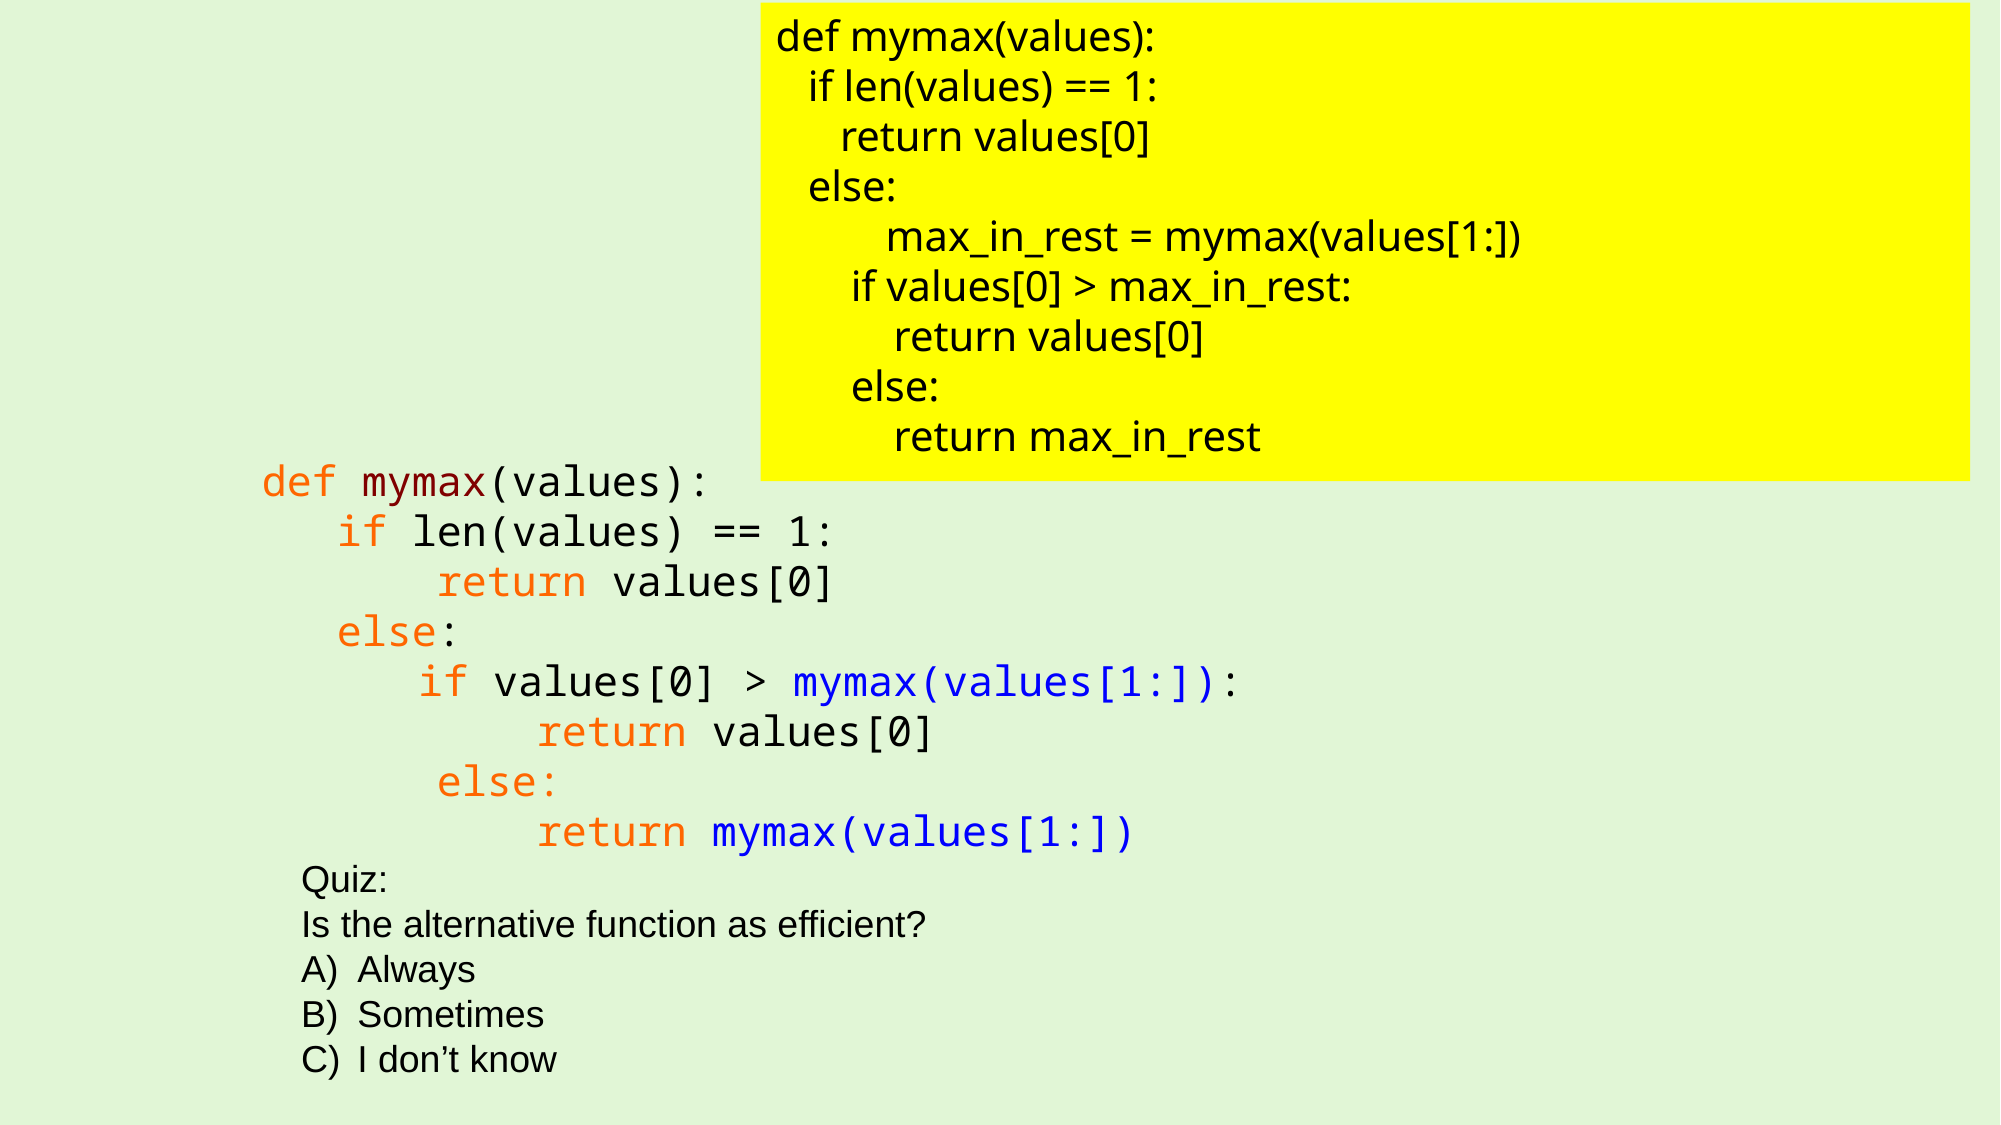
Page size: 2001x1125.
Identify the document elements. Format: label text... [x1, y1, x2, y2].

text_box def mymax(values): if len(values) == 1: return values[0] else: max_in_rest = mymax(values[1:]) if values[0] > max_in_rest: return values[0] else: return max_in_rest [760, 2, 1971, 482]
list def mymax(values): if len(values) == 1: return values[0] else: if values[0] > mymax(values[1:]): return values[0] else: return mymax(values[1:]) [246, 421, 1443, 976]
text_box Quiz: Is the alternative function as efficient? Always Sometimes I don’t know [286, 847, 942, 1088]
